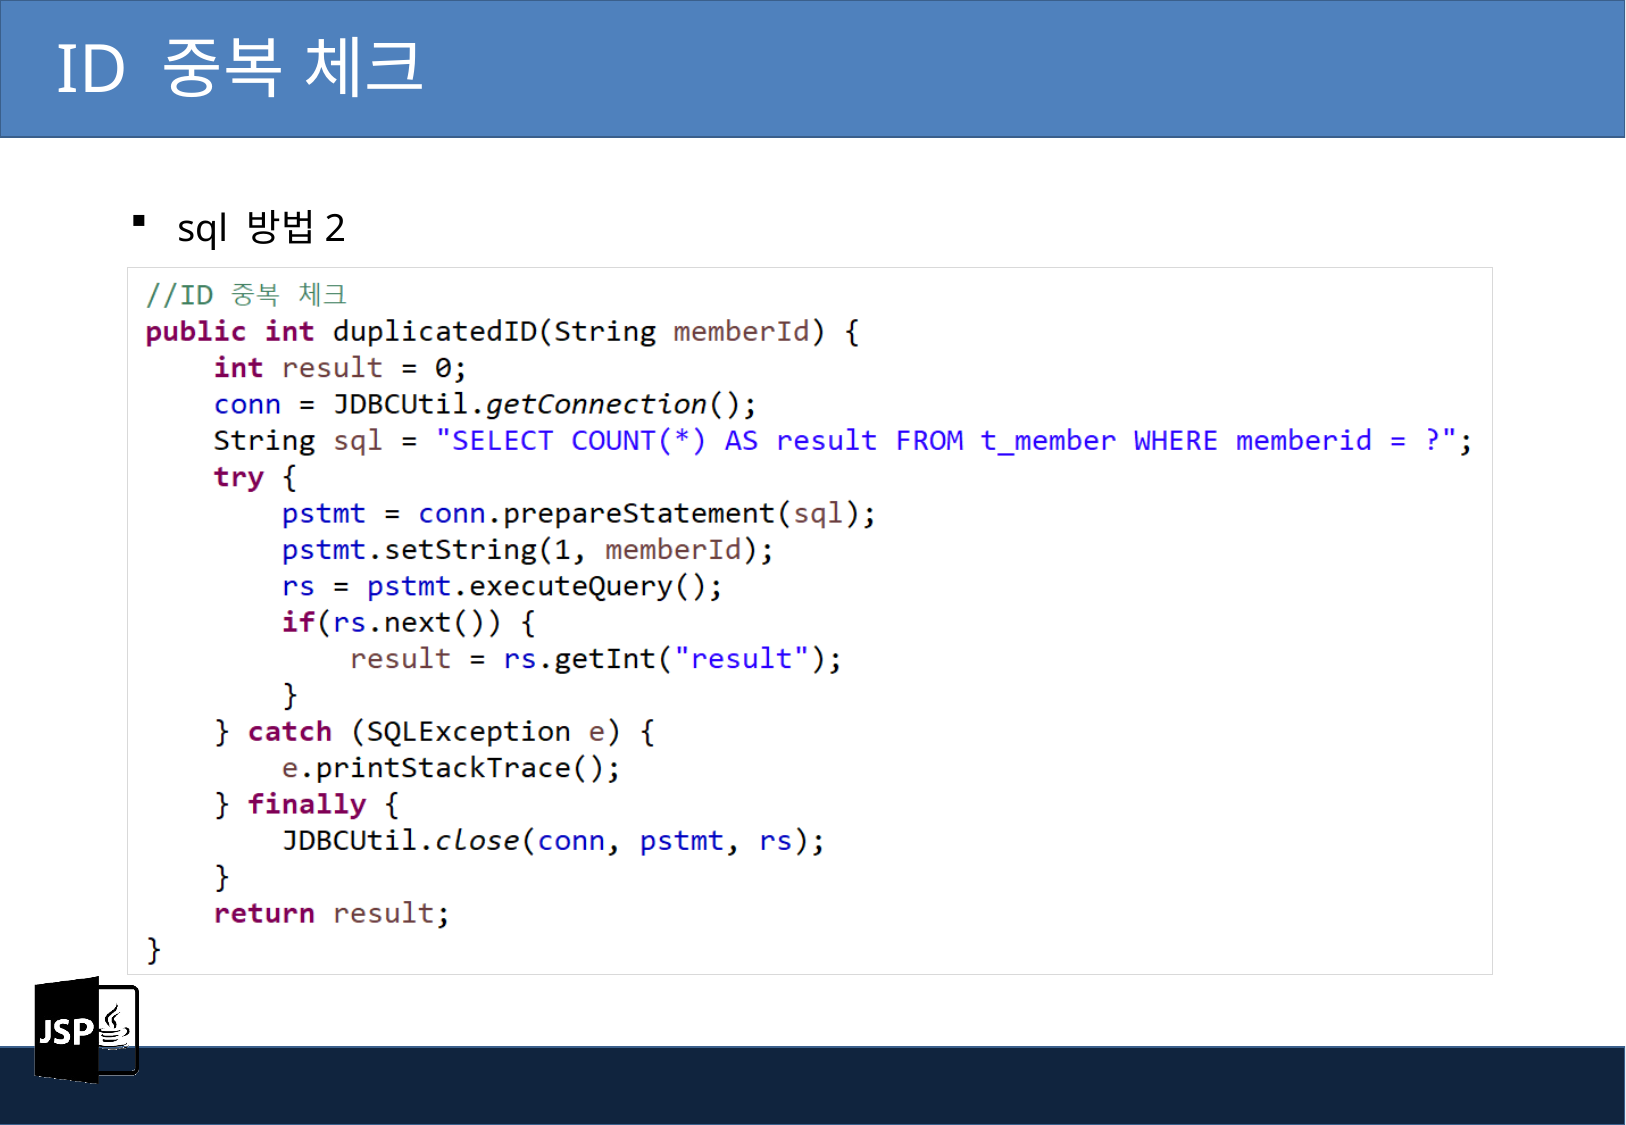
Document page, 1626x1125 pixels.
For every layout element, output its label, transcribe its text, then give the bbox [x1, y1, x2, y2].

text_box [0, 0, 834, 138]
picture [32, 266, 1494, 1084]
text_box ID 중복 체크 [24, 0, 859, 136]
text_box sql 방법2 [115, 196, 1474, 256]
